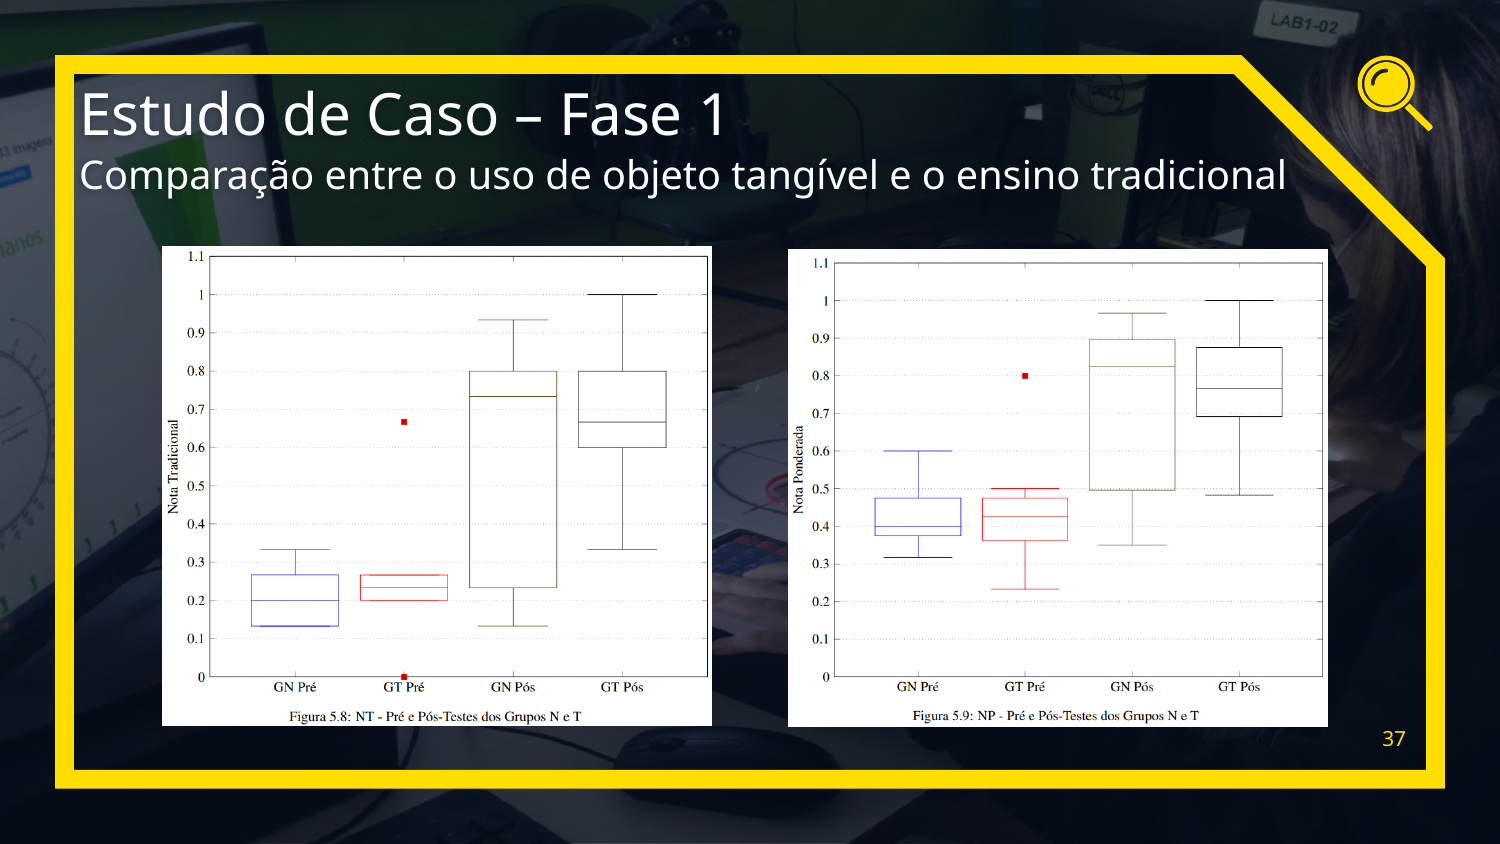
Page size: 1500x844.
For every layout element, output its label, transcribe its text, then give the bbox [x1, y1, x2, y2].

text_box Comparação entre o uso de objeto tangível e o ensino tradicional [79, 117, 1379, 198]
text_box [1357, 55, 1433, 132]
title Estudo de Caso – Fase 1 [79, 67, 1182, 113]
picture [0, 0, 1500, 844]
slide_number 37 [1366, 711, 1406, 755]
